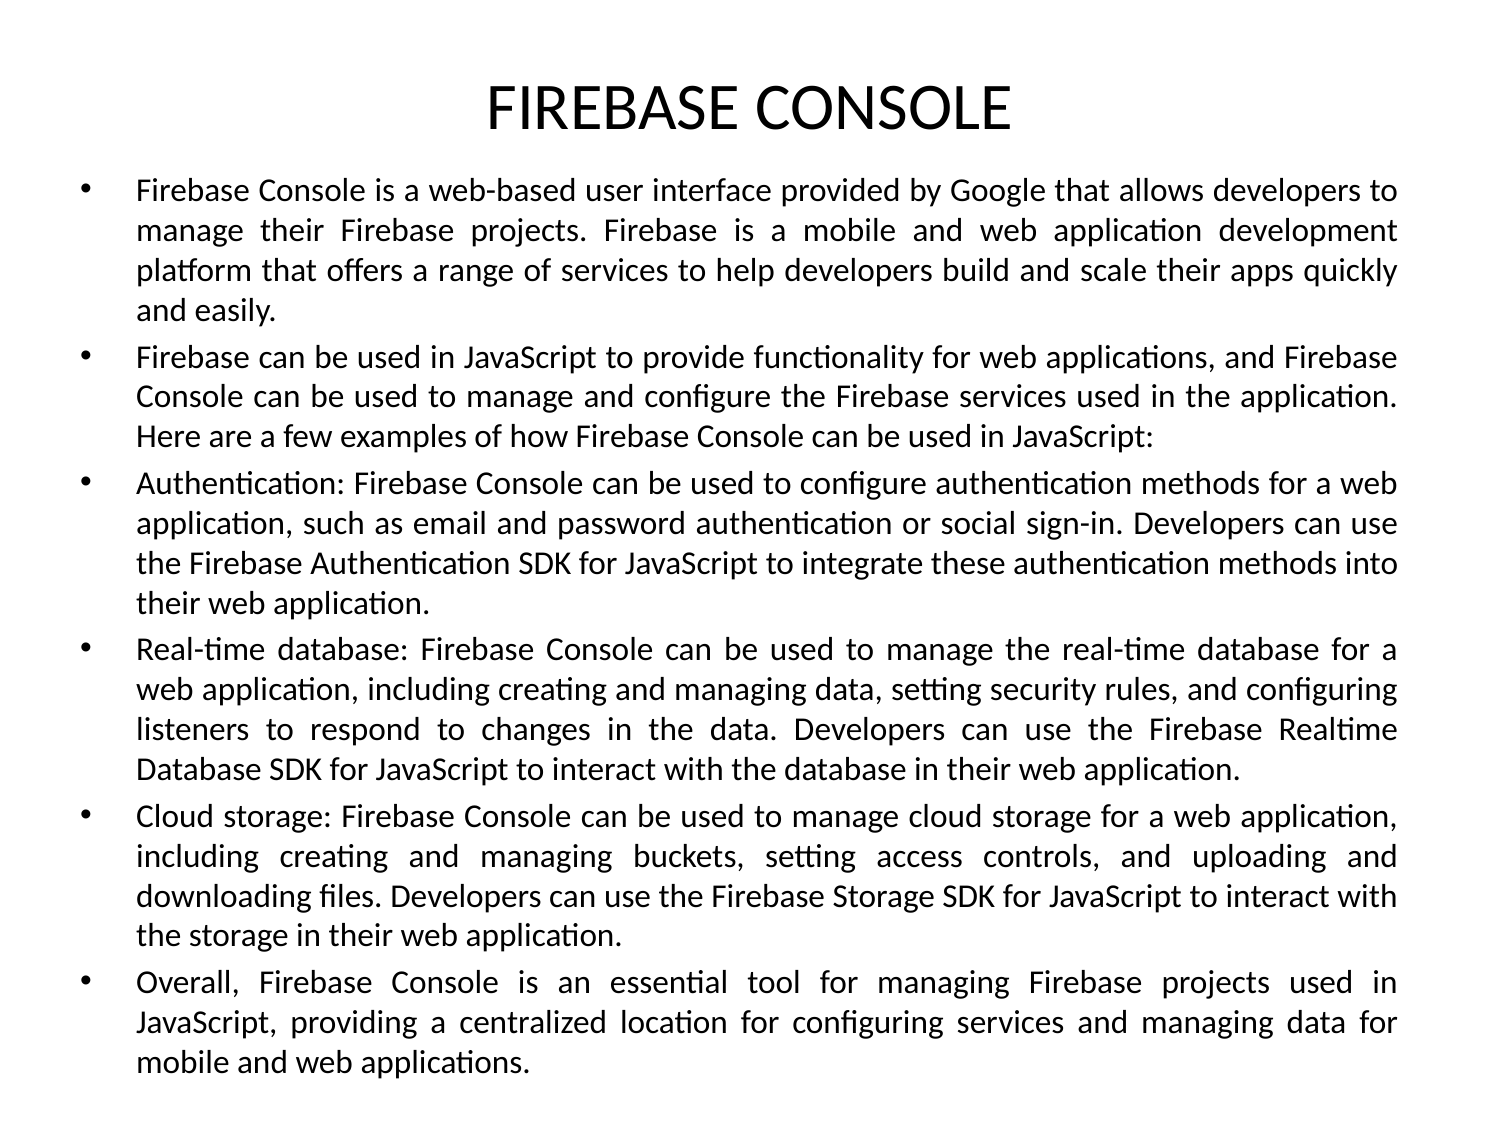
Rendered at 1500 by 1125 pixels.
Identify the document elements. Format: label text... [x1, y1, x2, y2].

title FIREBASE CONSOLE [75, 45, 1425, 161]
list Firebase Console is a web-based user interface provided by Google that allows developers to manage their Firebase projects. Firebase is a mobile and web application development platform that offers a range of services to help developers build and scale their apps quickly and easily. Firebase can be used in JavaScript to provide functionality for web applications, and Firebase Console can be used to manage and configure the Firebase services used in the application. Here are a few examples of how Firebase Console can be used in JavaScript: Authentication: Firebase Console can be used to configure authentication methods for a web application, such as email and password authentication or social sign-in. Developers can use the Firebase Authentication SDK for JavaScript to integrate these authentication methods into their web application. Real-time database: Firebase Console can be used to manage the real-time database for a web application, including creating and managing data, setting security rules, and configuring listeners to respond to changes in the data. Developers can use the Firebase Realtime Database SDK for JavaScript to interact with the database in their web application. Cloud storage: Firebase Console can be used to manage cloud storage for a web application, including creating and managing buckets, setting access controls, and uploading and downloading files. Developers can use the Firebase Storage SDK for JavaScript to interact with the storage in their web application. Overall, Firebase Console is an essential tool for managing Firebase projects used in JavaScript, providing a centralized location for configuring services and managing data for mobile and web applications. [64, 160, 1415, 1106]
